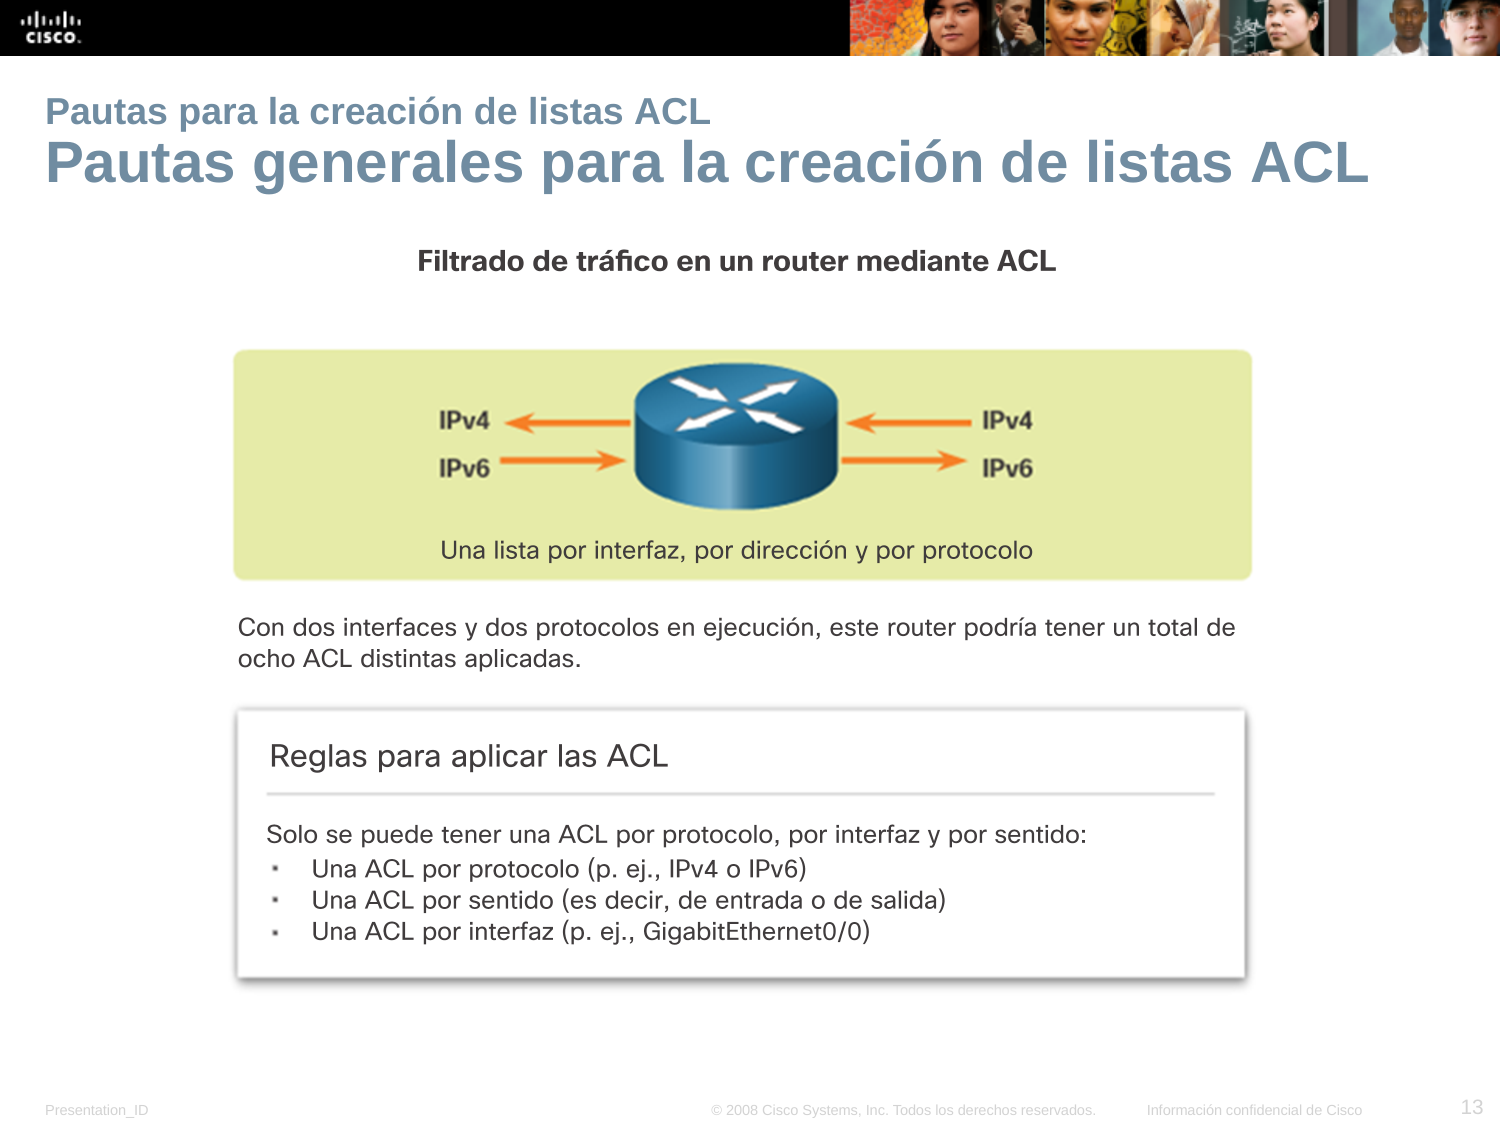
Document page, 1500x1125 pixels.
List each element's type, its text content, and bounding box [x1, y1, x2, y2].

title Pautas para la creación de listas ACL Pautas generales para la creación de listas ACL [31, 64, 1471, 203]
picture [0, 0, 1500, 56]
picture [215, 235, 1277, 1051]
